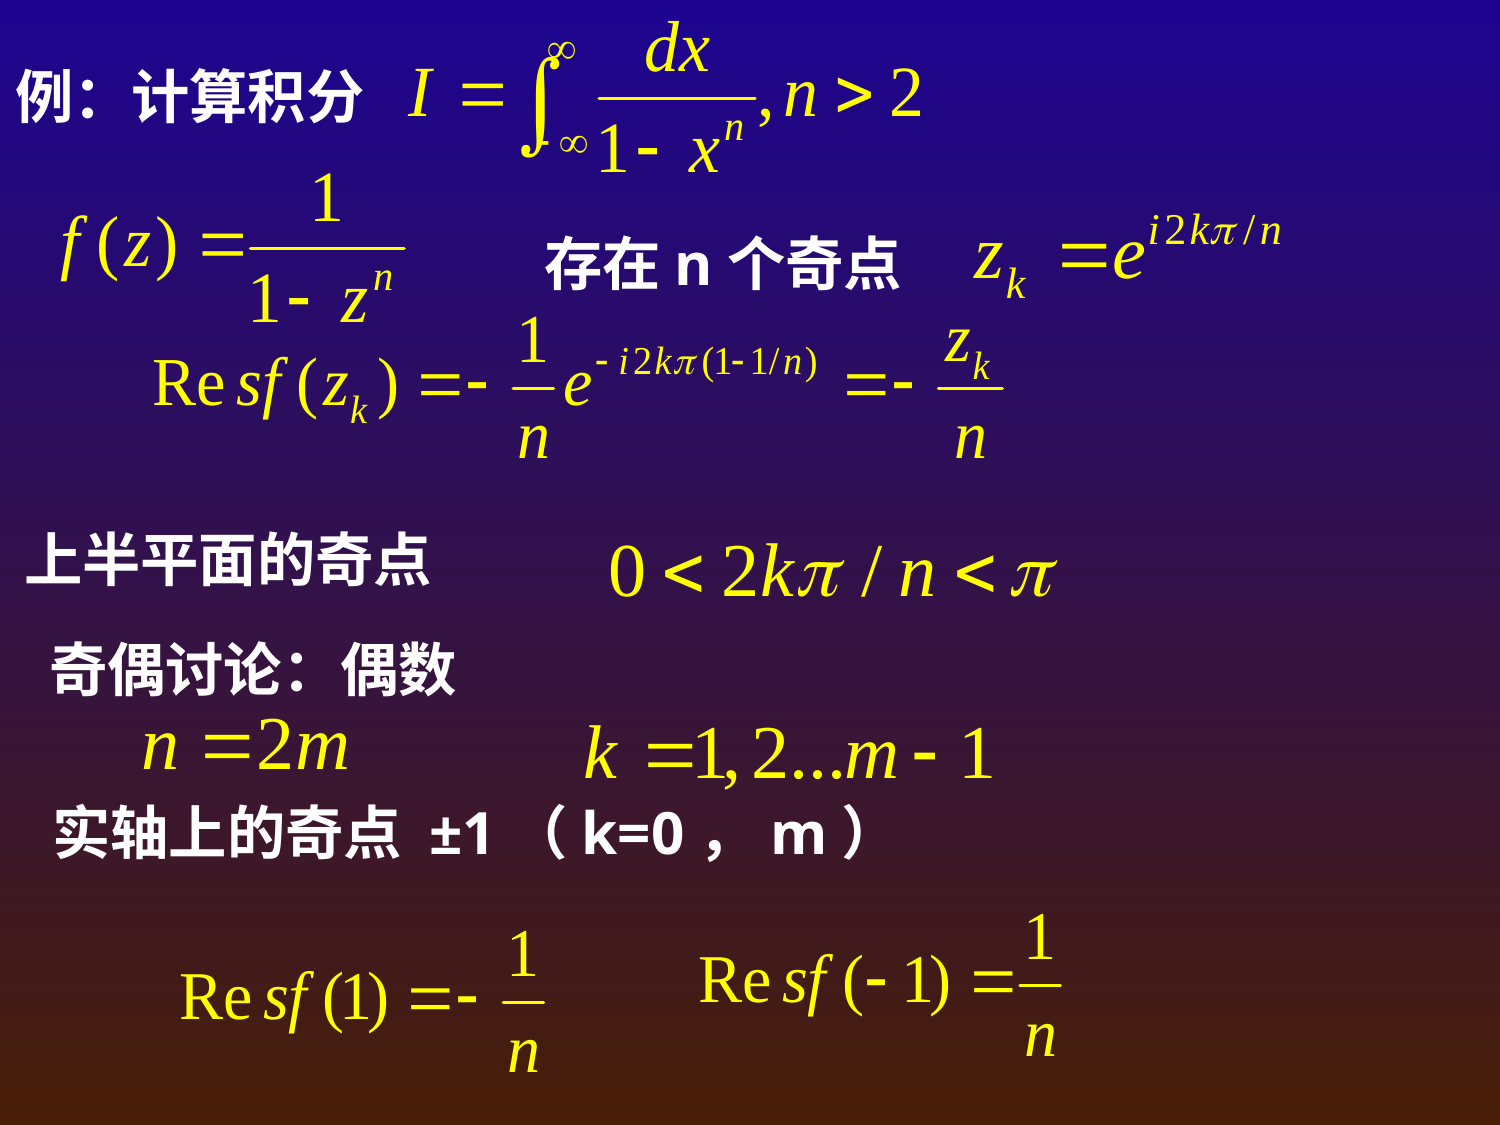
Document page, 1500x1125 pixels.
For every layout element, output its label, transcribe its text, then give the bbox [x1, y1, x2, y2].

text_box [129, 699, 365, 789]
text_box 实轴上的奇点 ±1（k=0，m） [37, 788, 1091, 874]
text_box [142, 297, 1014, 474]
text_box 上半平面的奇点 [8, 515, 479, 601]
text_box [688, 894, 1075, 1071]
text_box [37, 152, 421, 339]
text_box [169, 911, 556, 1088]
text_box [395, 2, 937, 189]
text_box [572, 709, 1004, 811]
text_box 例：计算积分 [0, 52, 395, 138]
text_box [597, 526, 1075, 616]
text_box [959, 196, 1297, 317]
text_box 存在n个奇点 [529, 219, 931, 297]
text_box 奇偶讨论：偶数 [34, 625, 514, 711]
